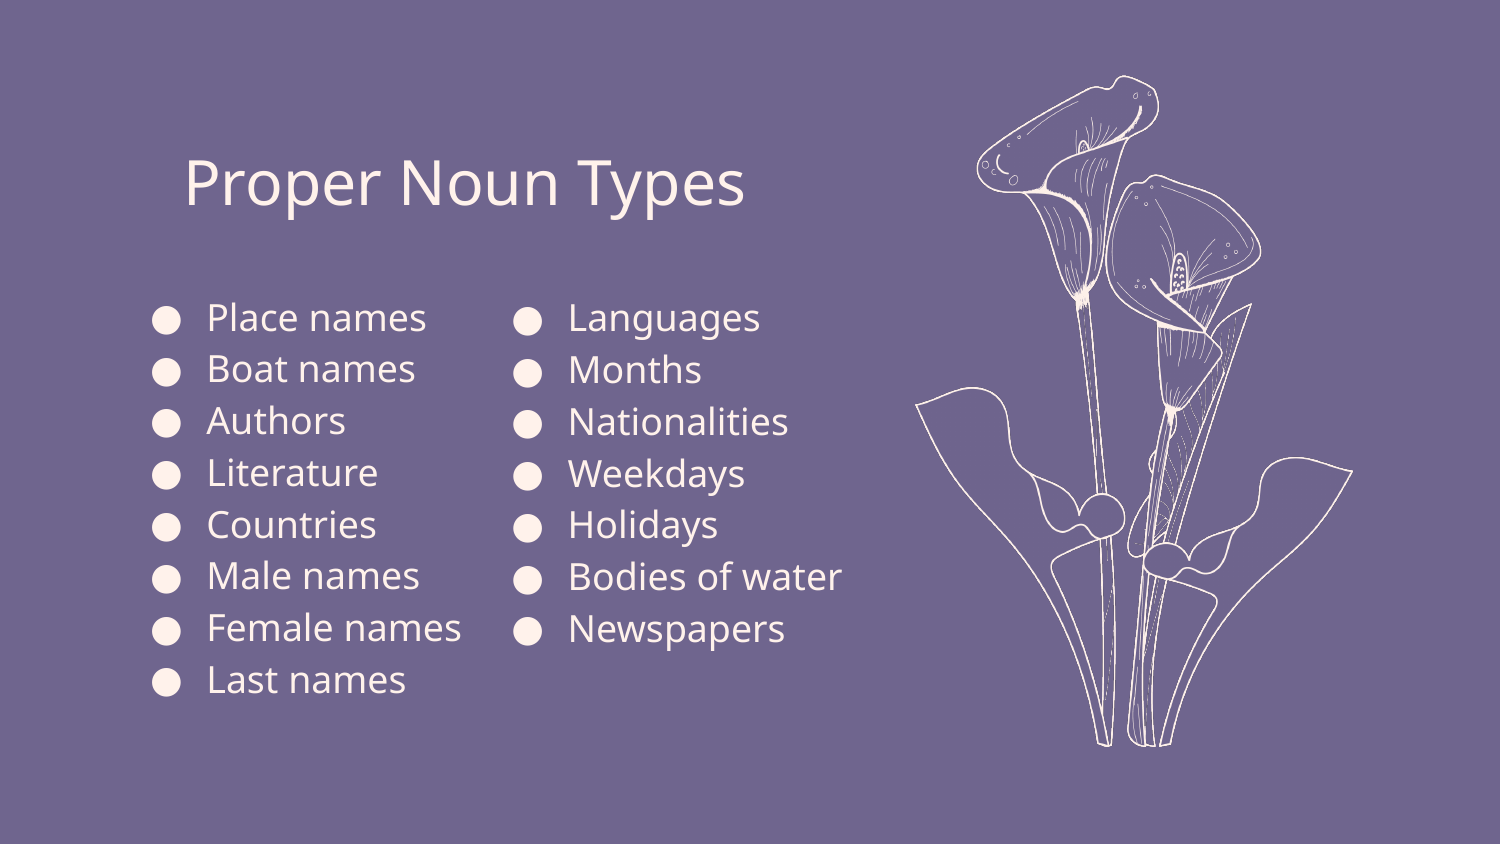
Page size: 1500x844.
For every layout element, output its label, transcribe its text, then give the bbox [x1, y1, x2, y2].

title Proper Noun Types [92, 128, 839, 250]
subtitle Place names Boat names Authors Literature Countries Male names Female names Last names [116, 271, 693, 716]
picture [894, 61, 1374, 783]
subtitle Languages Months Nationalities Weekdays Holidays Bodies of water Newspapers [477, 246, 889, 691]
